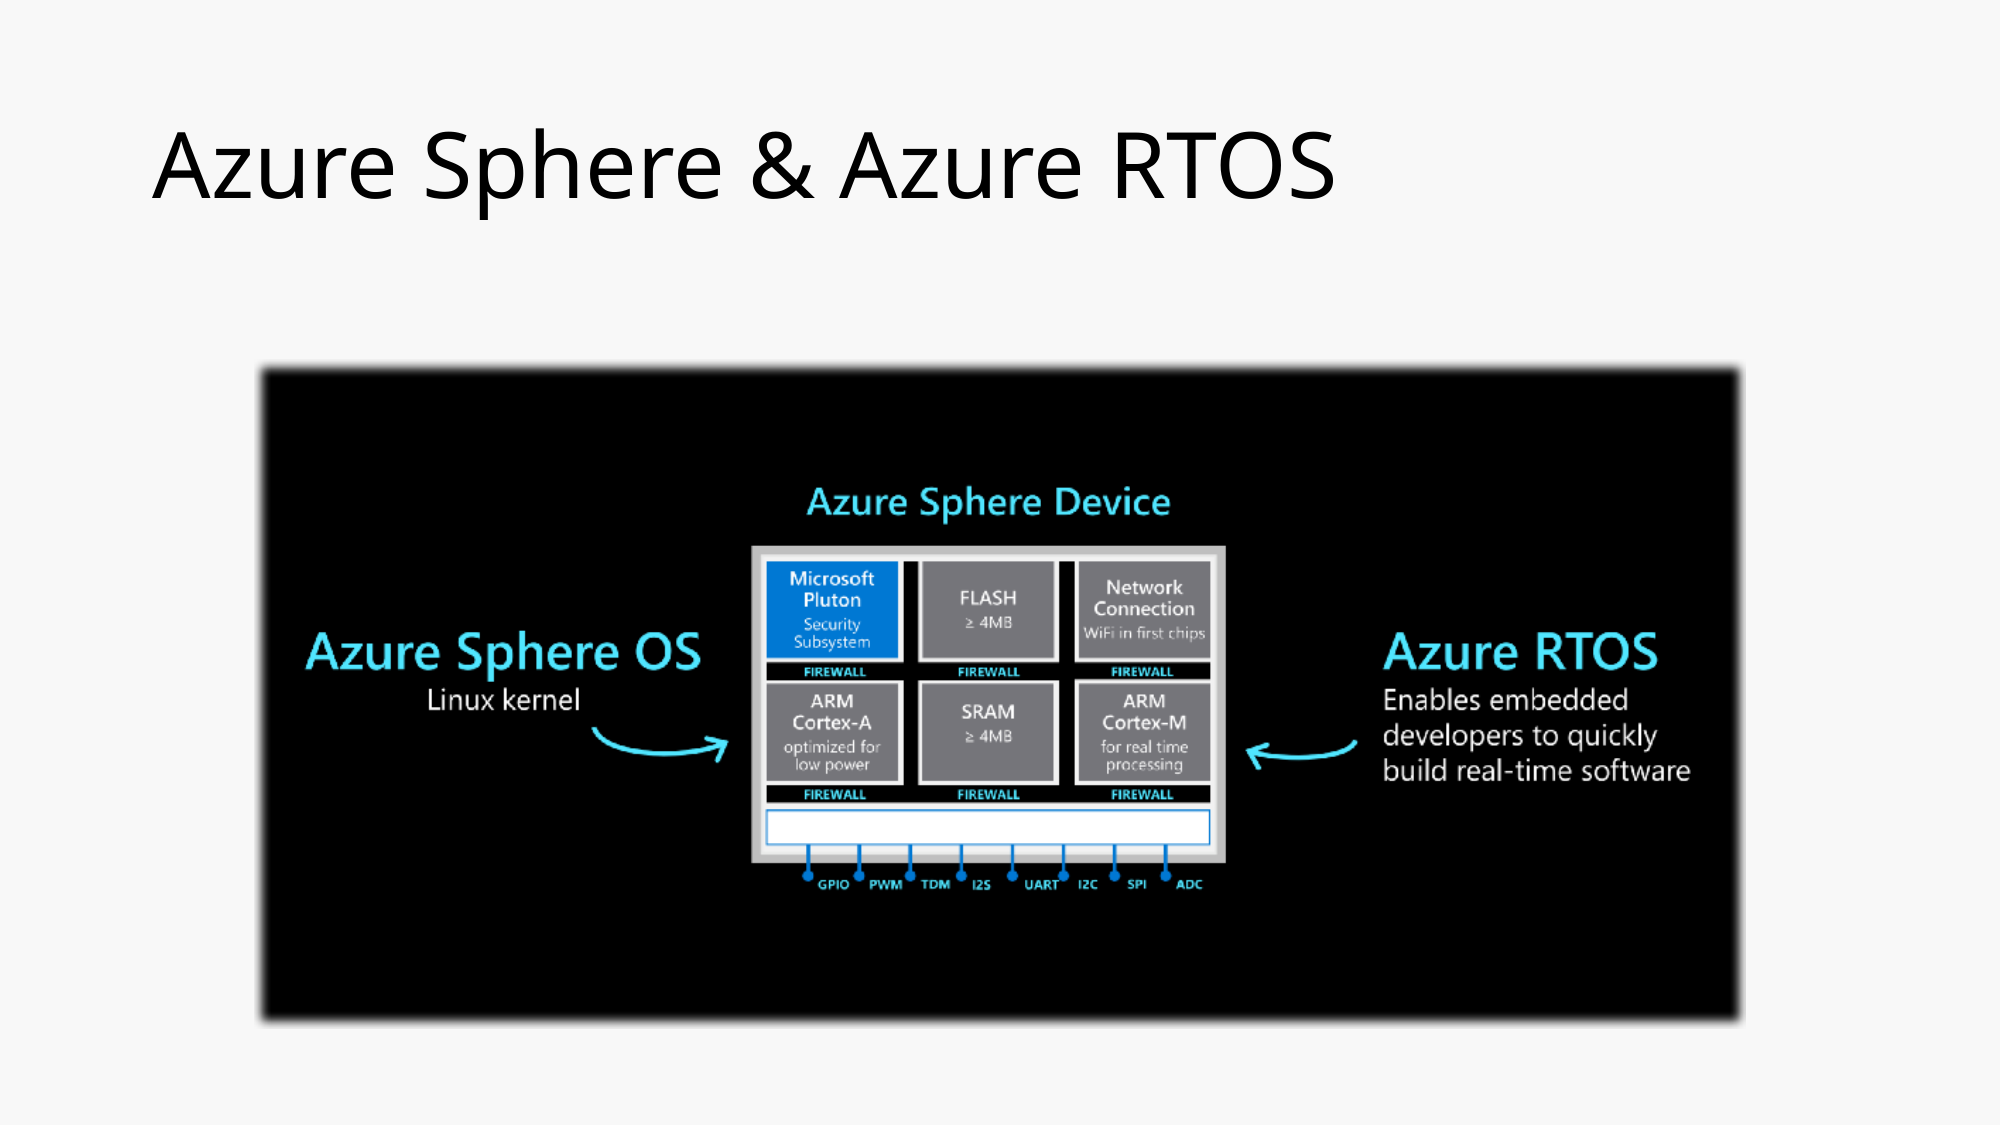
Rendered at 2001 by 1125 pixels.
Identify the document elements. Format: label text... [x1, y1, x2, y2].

picture [254, 359, 1746, 1029]
title Azure Sphere & Azure RTOS [137, 59, 1863, 278]
